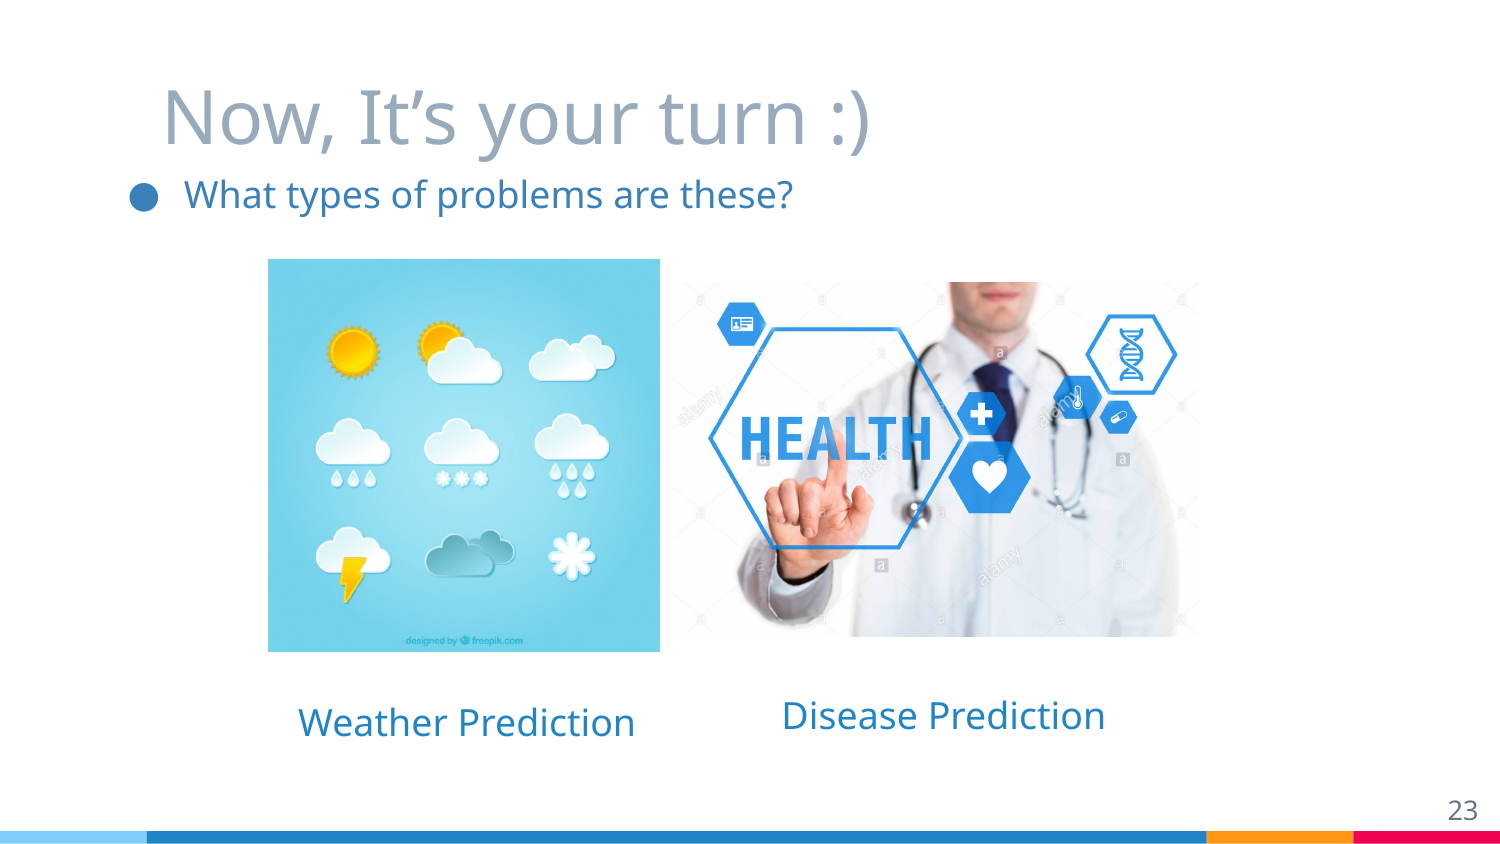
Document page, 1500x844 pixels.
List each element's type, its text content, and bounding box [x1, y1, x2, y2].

text_box Weather Prediction [274, 683, 660, 740]
title Now, It’s your turn :) [146, 33, 1207, 155]
text_box Disease Prediction [751, 677, 1137, 733]
picture [666, 282, 1200, 637]
picture [268, 259, 661, 652]
text_box What types of problems are these? [93, 155, 1298, 242]
slide_number ‹#› [1403, 779, 1494, 844]
